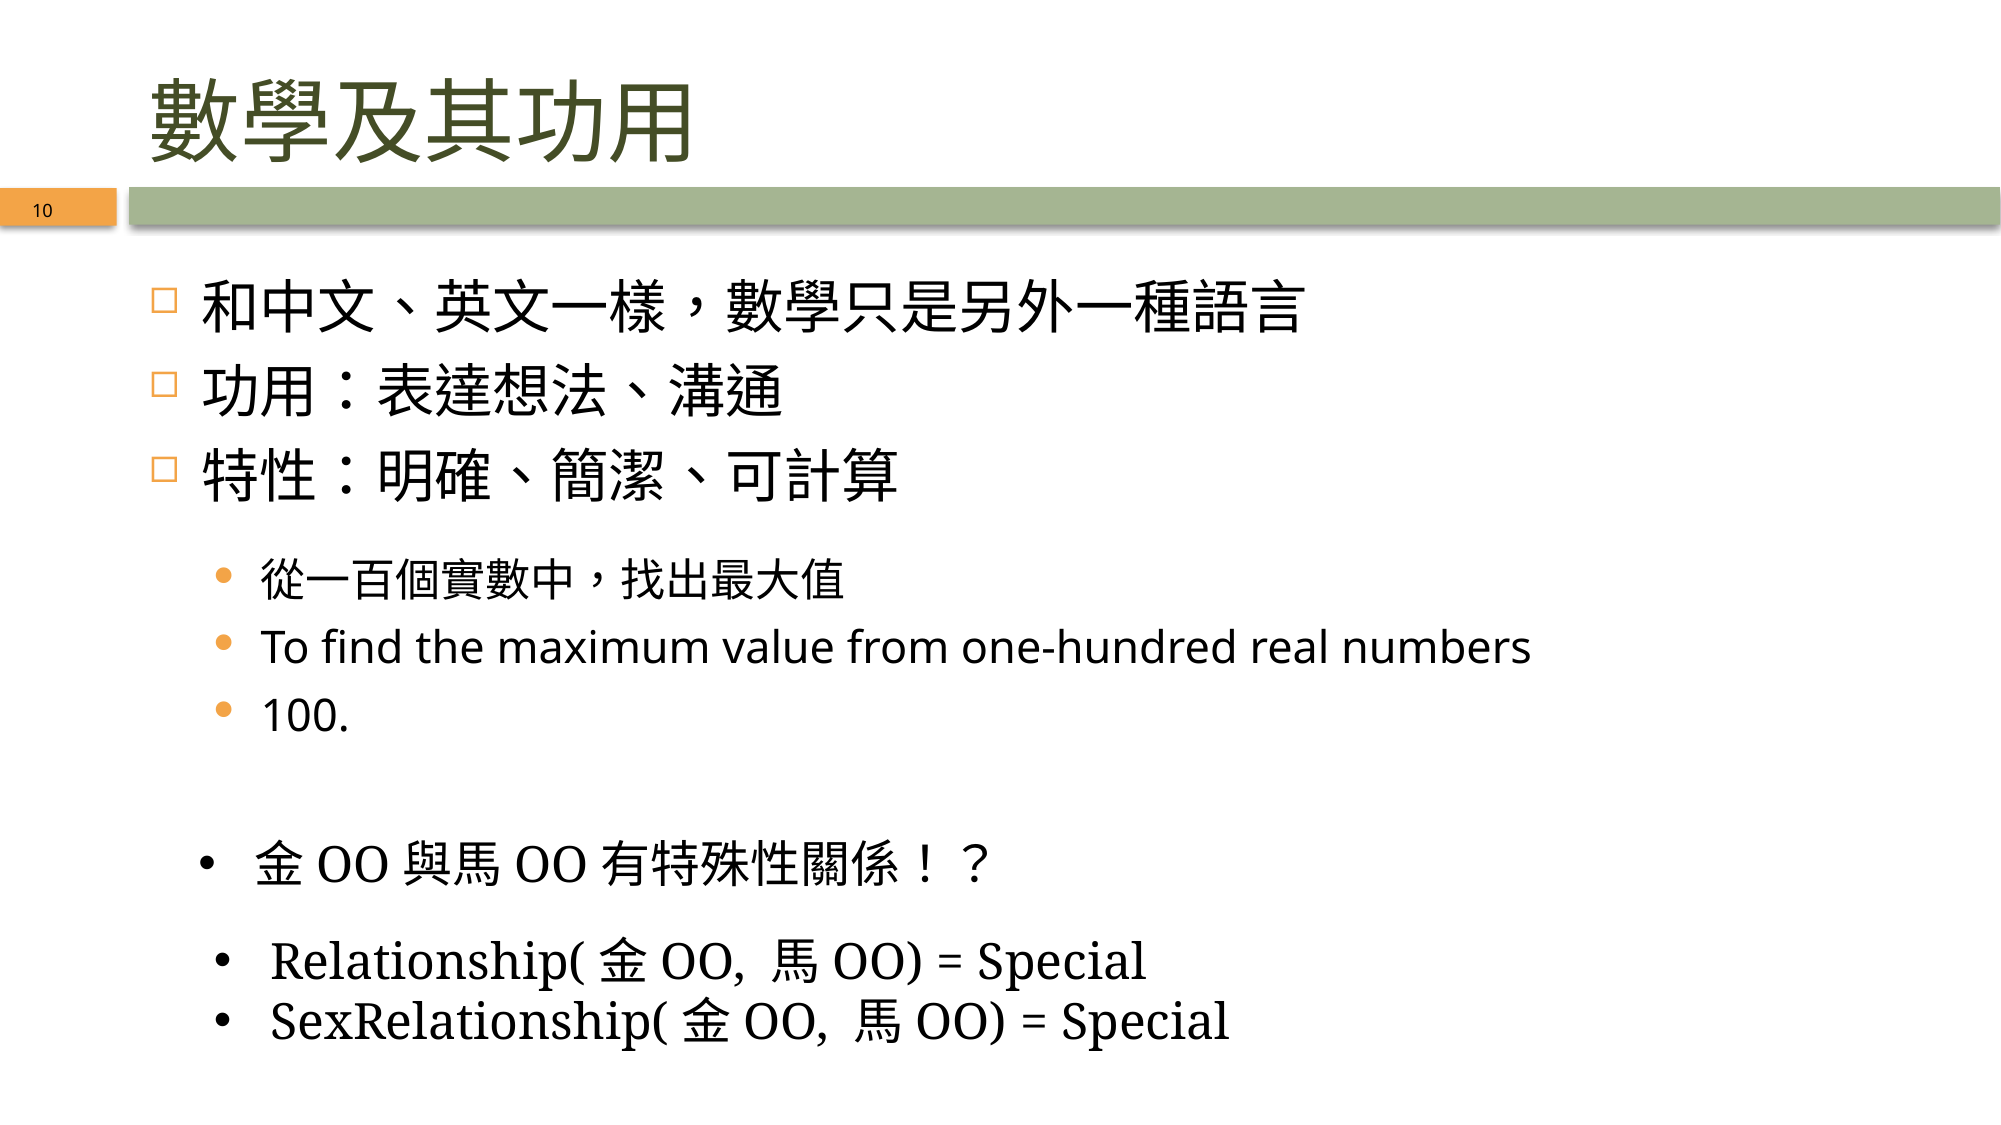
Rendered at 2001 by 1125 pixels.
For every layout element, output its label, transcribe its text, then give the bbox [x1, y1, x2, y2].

slide_number 10 [17, 191, 134, 232]
title 數學及其功用 [133, 37, 1343, 200]
text_box Relationship(金OO, 馬OO) = Special SexRelationship(金OO, 馬OO) = Special [199, 922, 1416, 1057]
text_box 金OO與馬OO有特殊性關係！？ [183, 825, 1016, 900]
list 和中文、英文一樣，數學只是另外一種語言 功用：表達想法、溝通 特性：明確、簡潔、可計算 [133, 262, 1918, 563]
